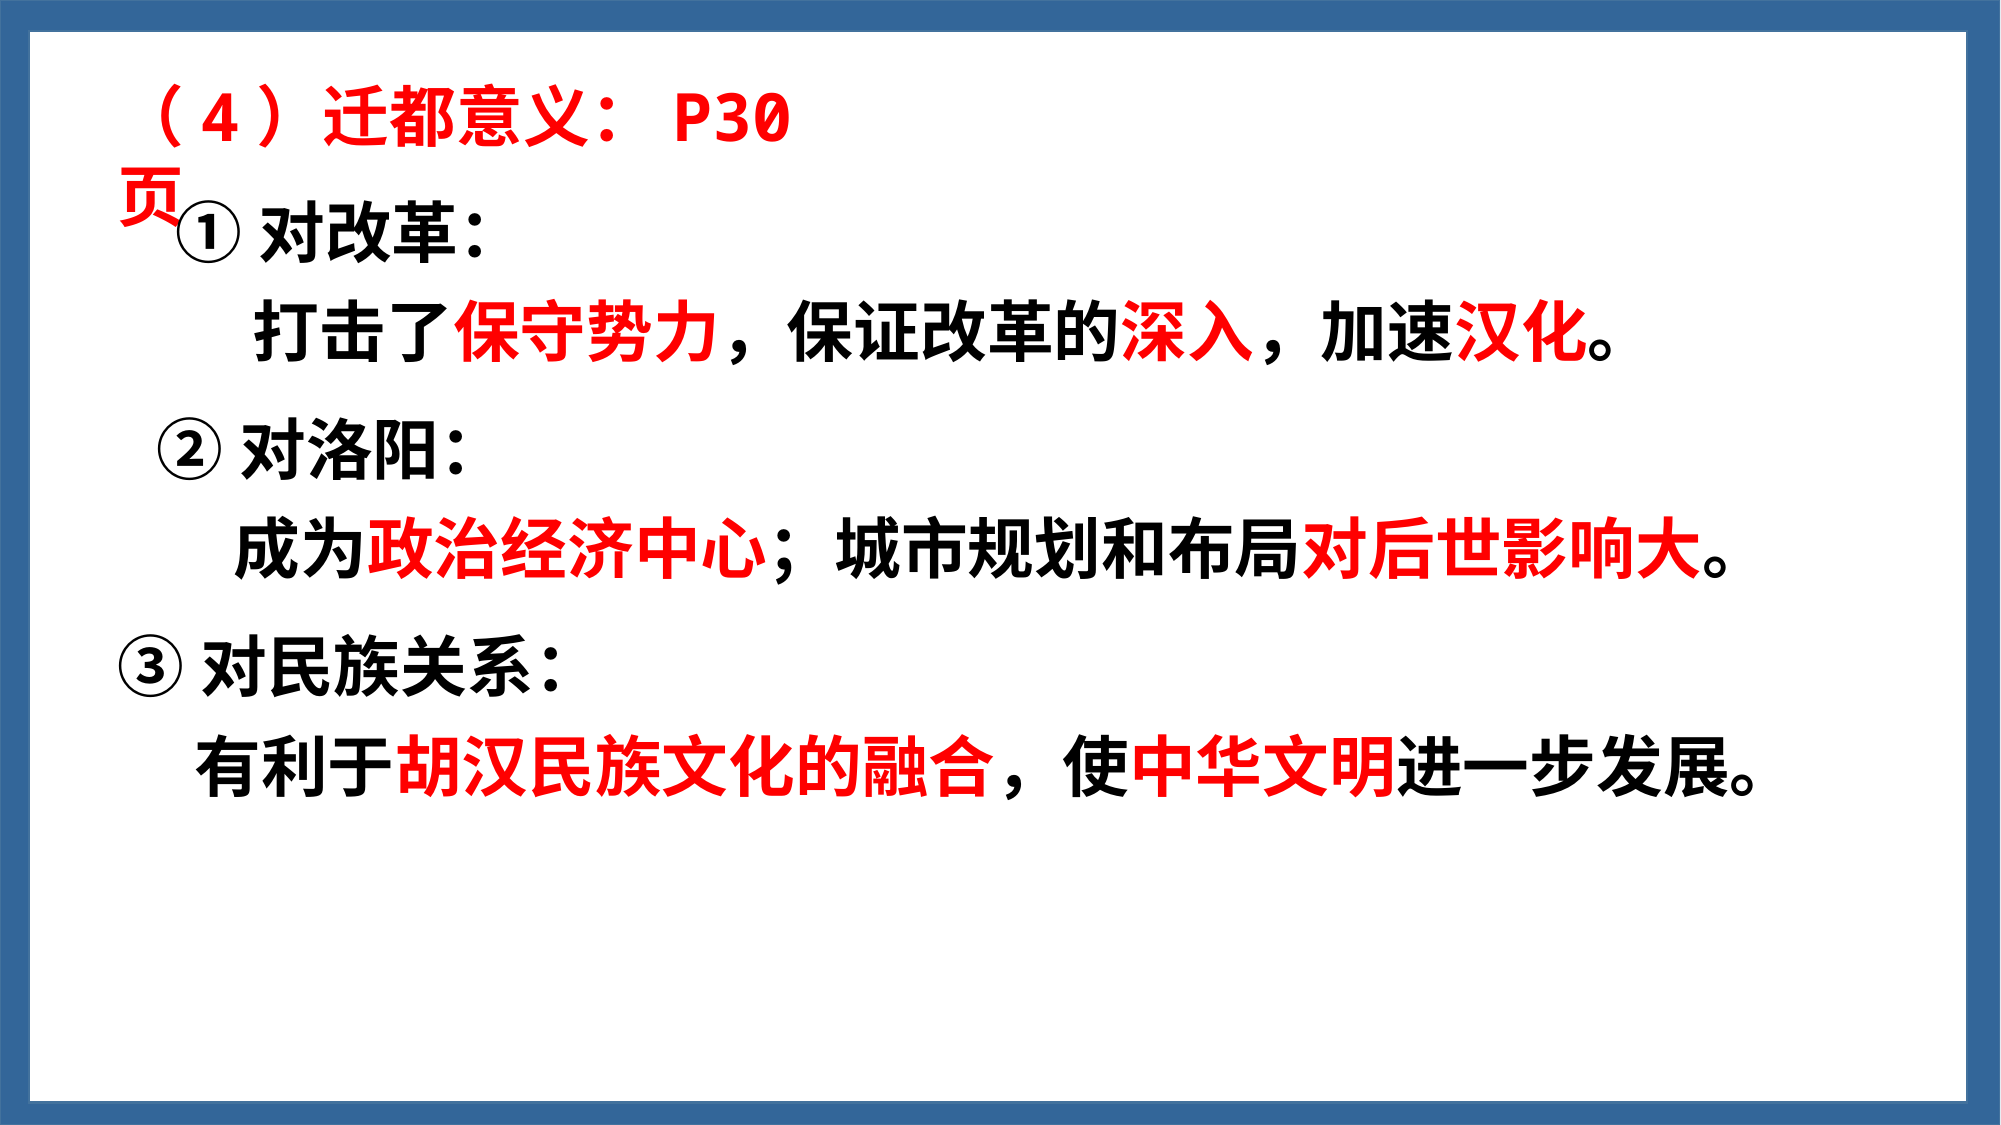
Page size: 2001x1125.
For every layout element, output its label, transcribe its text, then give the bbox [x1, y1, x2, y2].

text_box ③对民族关系： 有利于胡汉民族文化的融合，使中华文明进一步发展。 [102, 597, 1854, 812]
text_box ①对改革： 打击了保守势力，保证改革的深入，加速汉化。 [161, 162, 1670, 378]
text_box （4）迁都意义：P30页 [102, 67, 867, 242]
text_box ②对洛阳： 成为政治经济中心；城市规划和布局对后世影响大。 [142, 380, 1784, 595]
